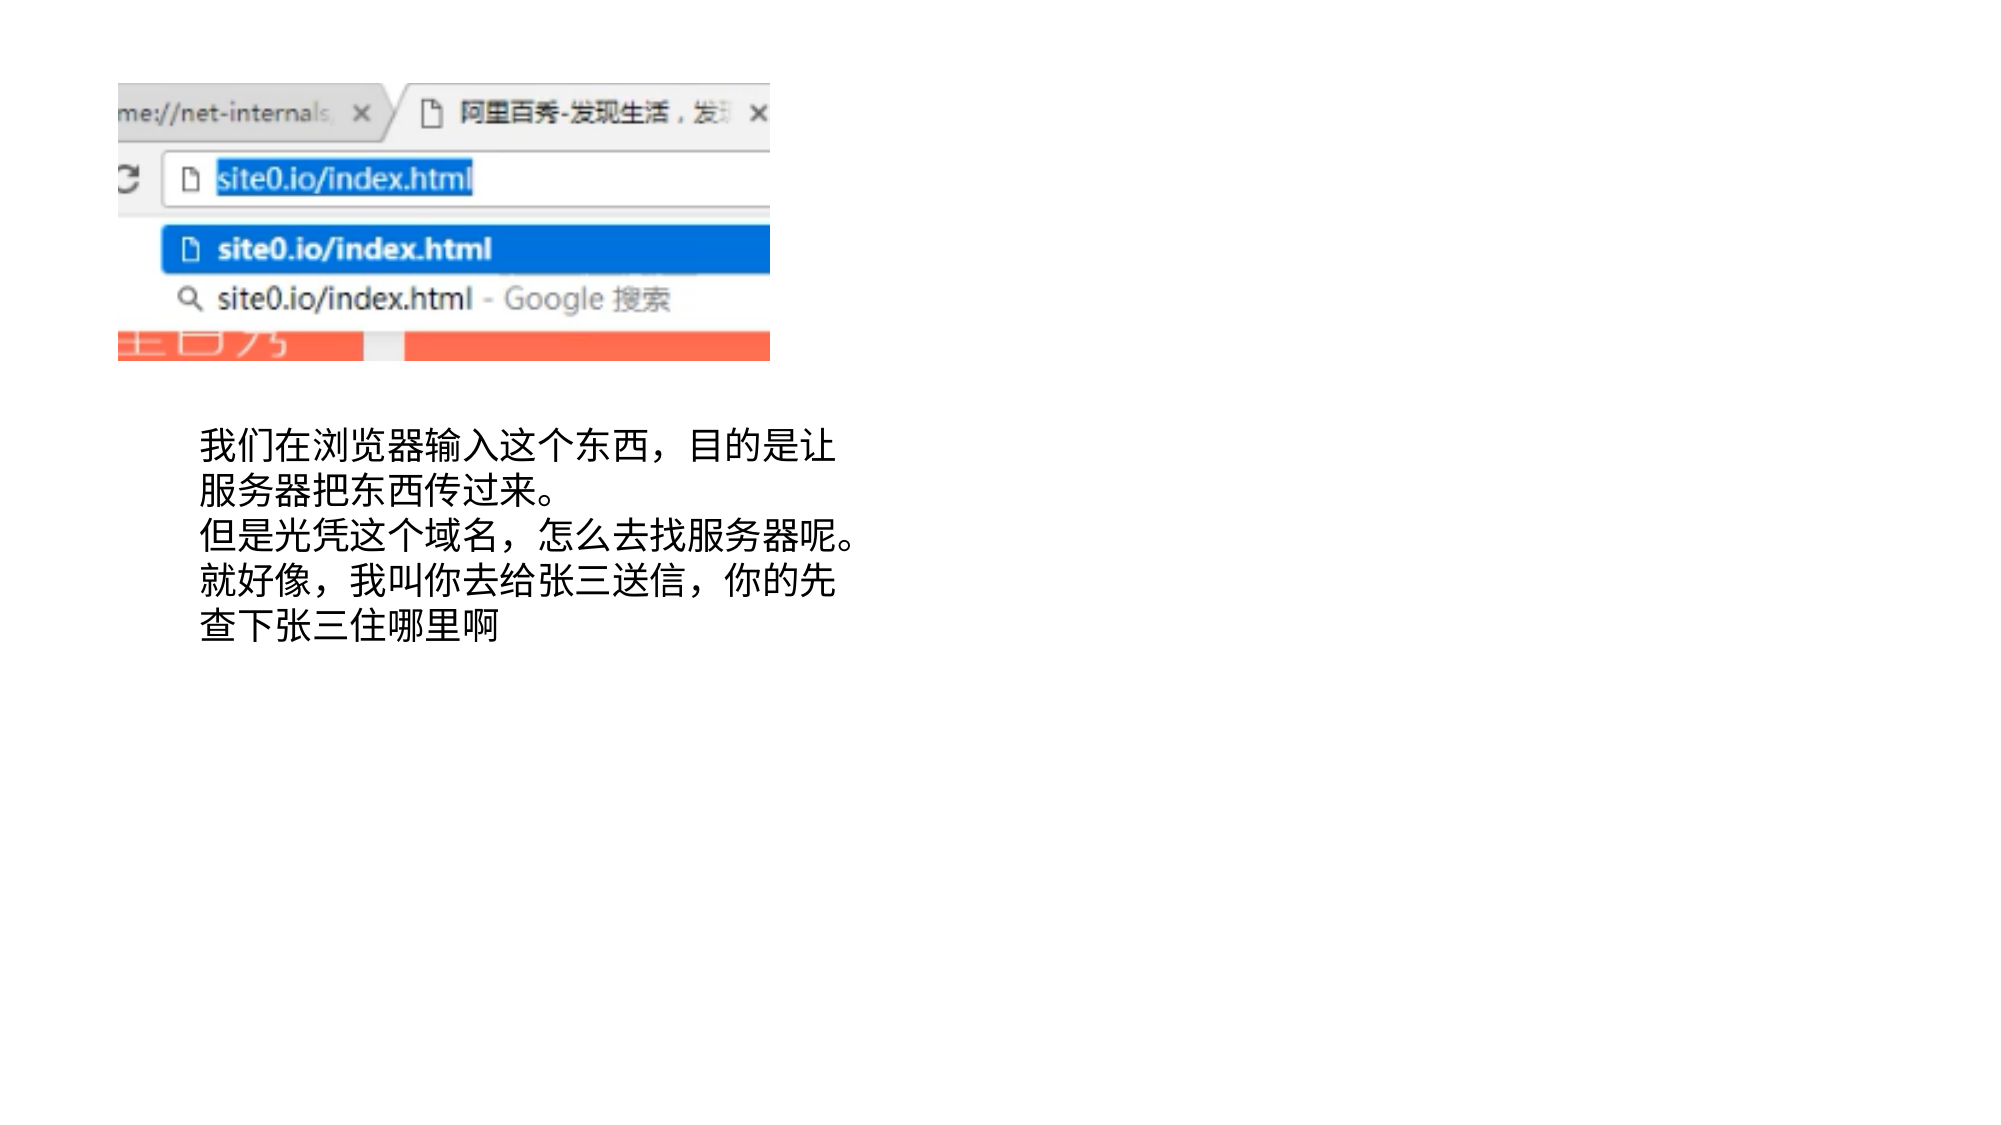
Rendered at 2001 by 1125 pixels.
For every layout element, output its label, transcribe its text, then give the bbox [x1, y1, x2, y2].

picture [118, 83, 770, 361]
text_box 我们在浏览器输入这个东西，目的是让服务器把东西传过来。 但是光凭这个域名，怎么去找服务器呢。就好像，我叫你去给张三送信，你的先查下张三住哪里啊 [185, 414, 863, 655]
